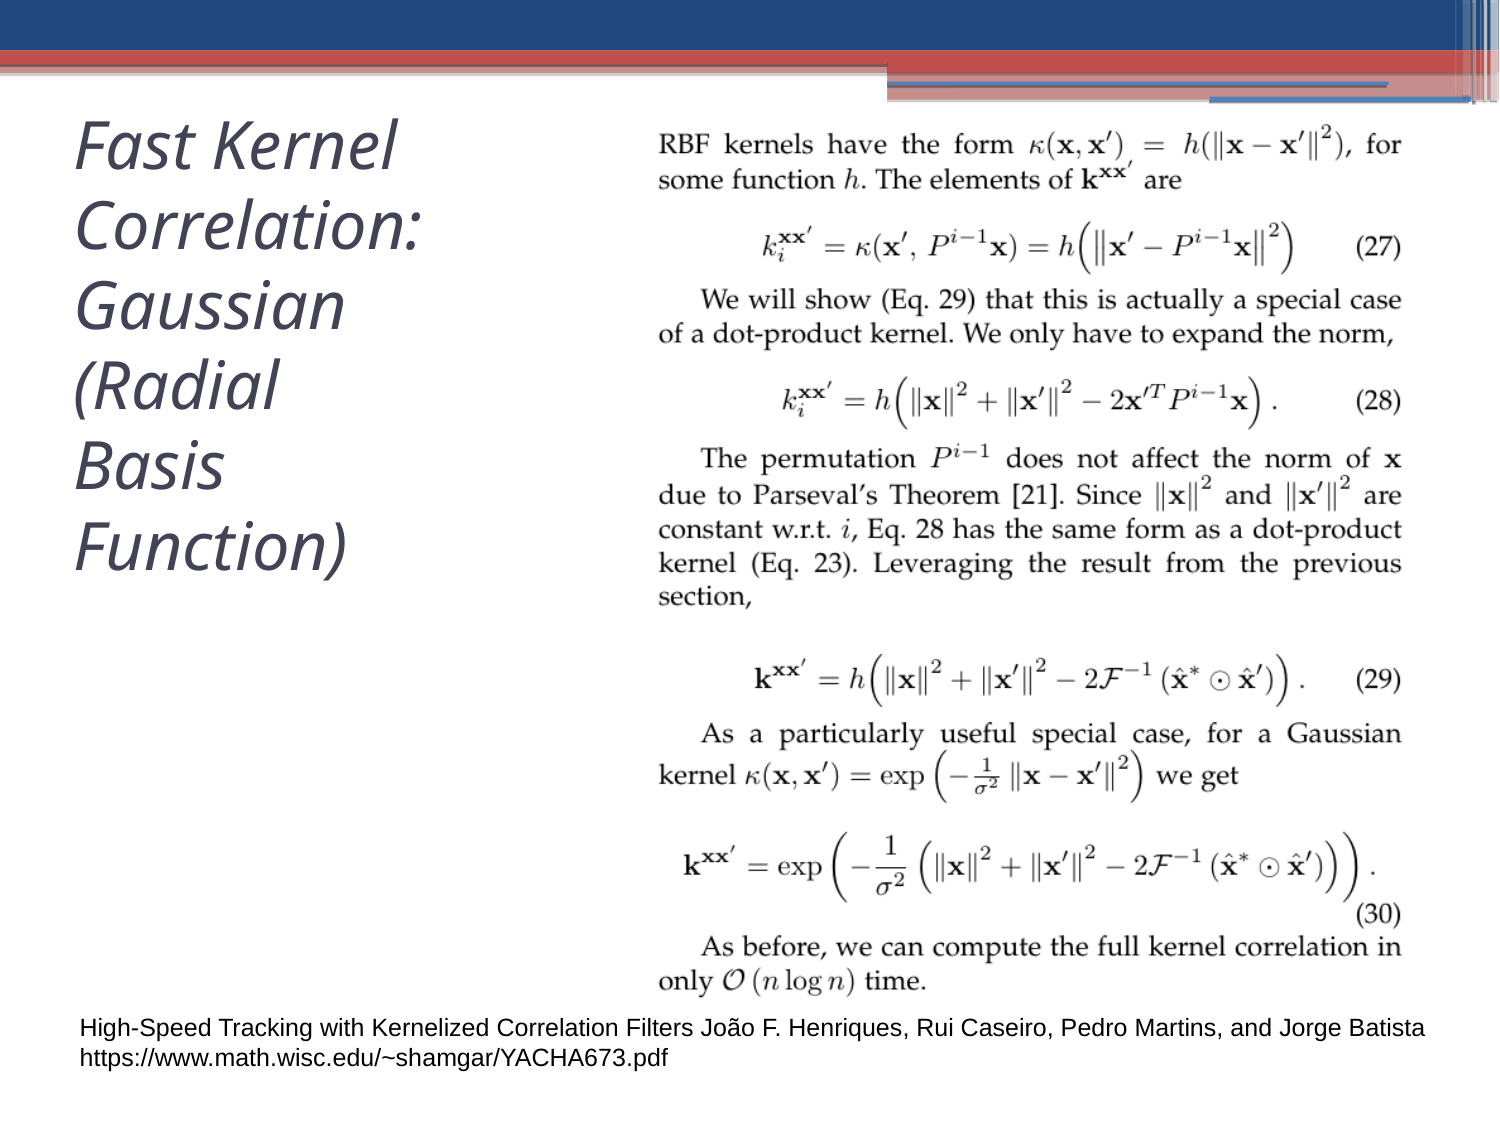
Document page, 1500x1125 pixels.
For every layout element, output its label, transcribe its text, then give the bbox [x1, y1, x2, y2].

picture [627, 117, 1428, 1002]
text_box Fast Kernel Correlation: Gaussian (Radial Basis Function) [58, 72, 638, 614]
text_box High-Speed Tracking with Kernelized Correlation Filters João F. Henriques, Rui Caseiro, Pedro Martins, and Jorge Batista https://www.math.wisc.edu/~shamgar/YACHA673.pdf [64, 1003, 1447, 1098]
